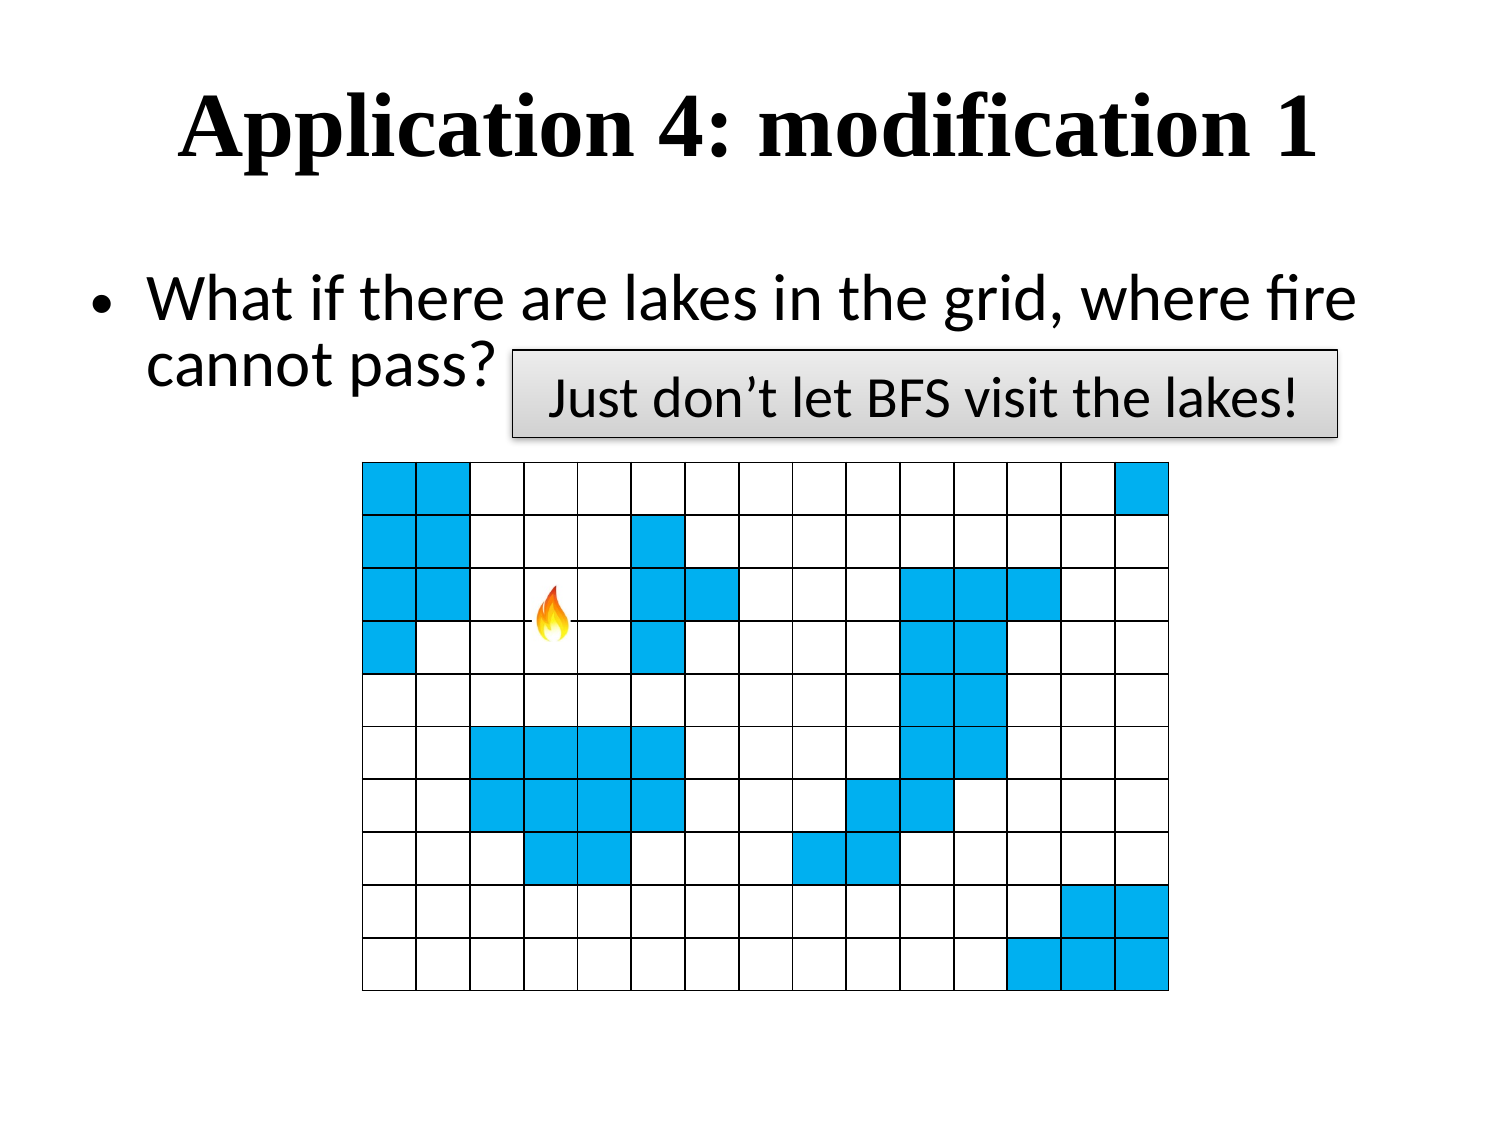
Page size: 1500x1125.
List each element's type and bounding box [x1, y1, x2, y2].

text_box [74, 262, 1425, 1005]
title [24, 26, 1475, 214]
picture [531, 583, 571, 642]
